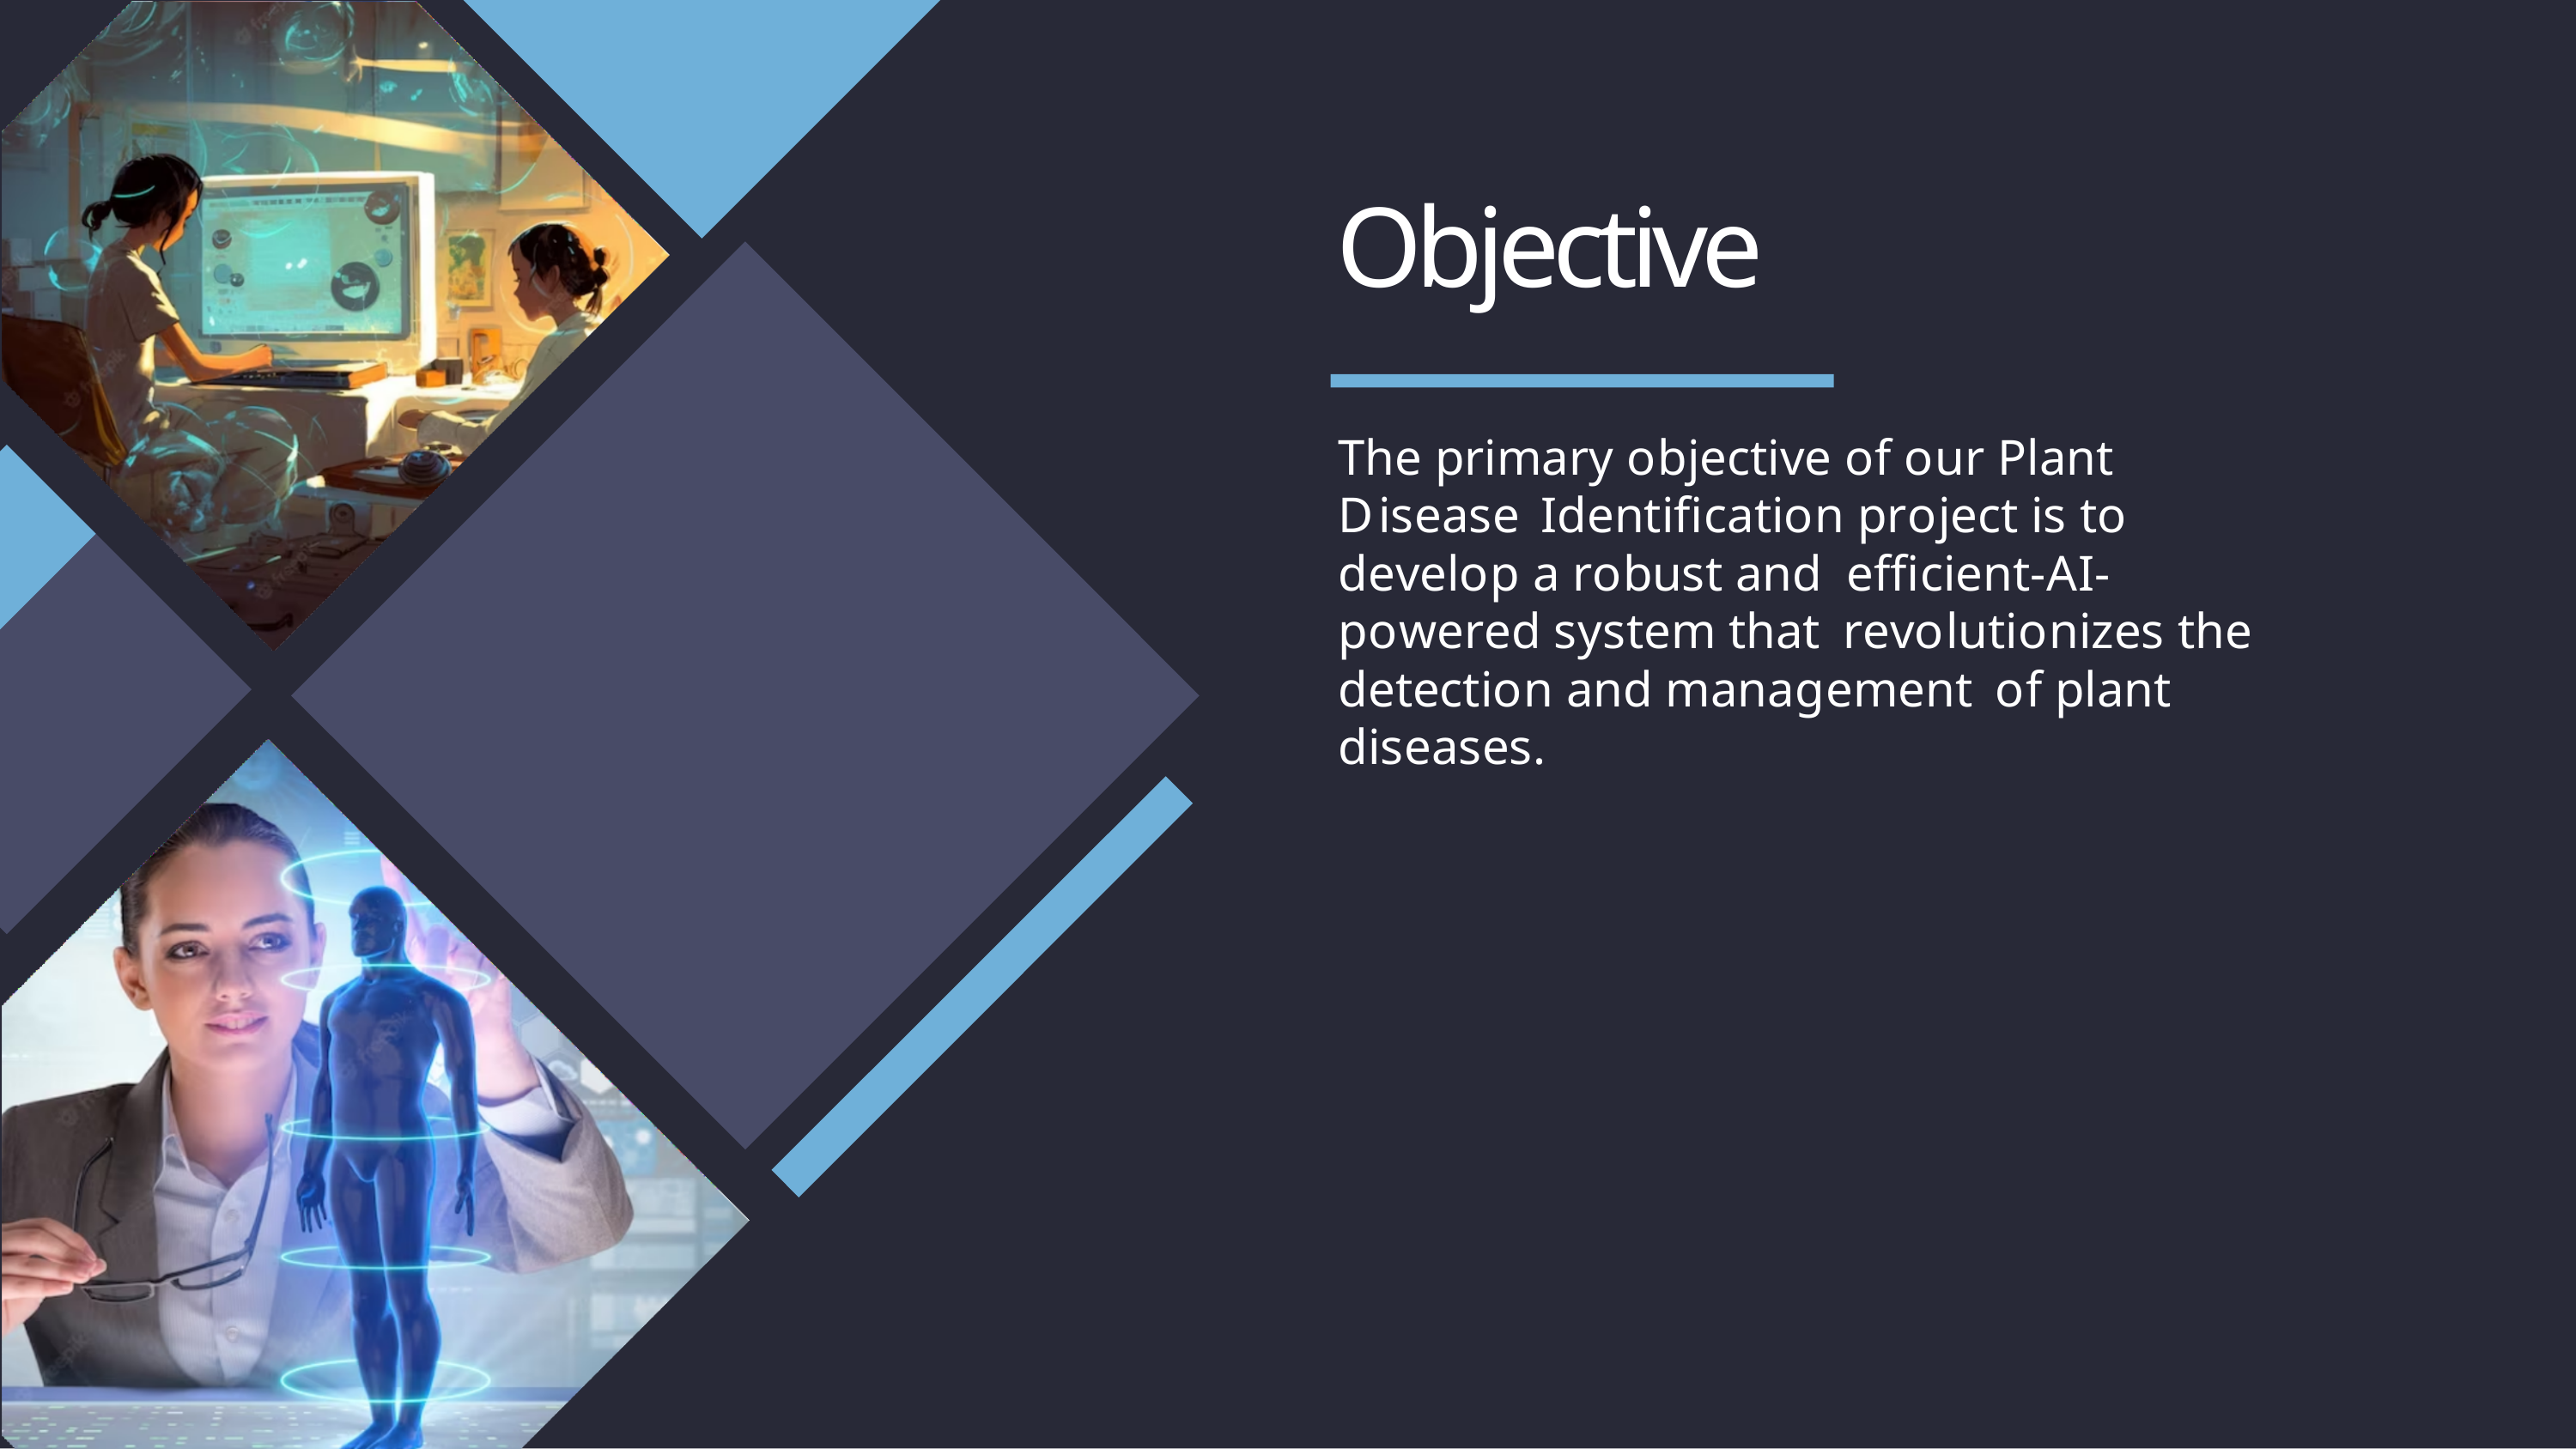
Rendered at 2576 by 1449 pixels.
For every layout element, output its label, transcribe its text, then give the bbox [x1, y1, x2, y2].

text_box The primary objective of our Plant Disease Identiﬁcation project is to develop a robust and efﬁcient-AI-powered system that revolutionizes the detection and management of plant diseases. [1336, 424, 2307, 774]
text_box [0, 0, 1200, 1449]
title Objective [1203, 175, 1797, 420]
text_box [1330, 373, 1834, 388]
